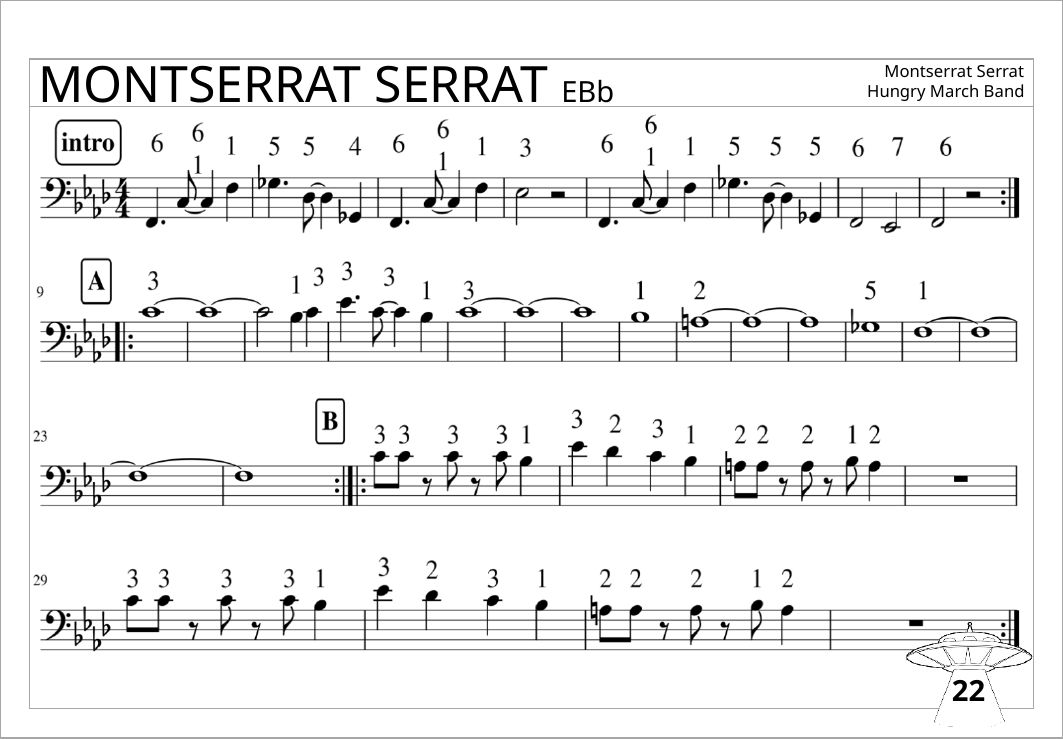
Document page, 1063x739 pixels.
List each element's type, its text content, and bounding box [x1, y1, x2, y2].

text_box [0, 0, 1063, 739]
picture [23, 109, 1051, 739]
text_box [27, 57, 1035, 108]
text_box Montserrat Serrat Hungry March Band [543, 53, 1040, 109]
text_box MONTSERRAT SERRAT EBb [23, 45, 756, 108]
